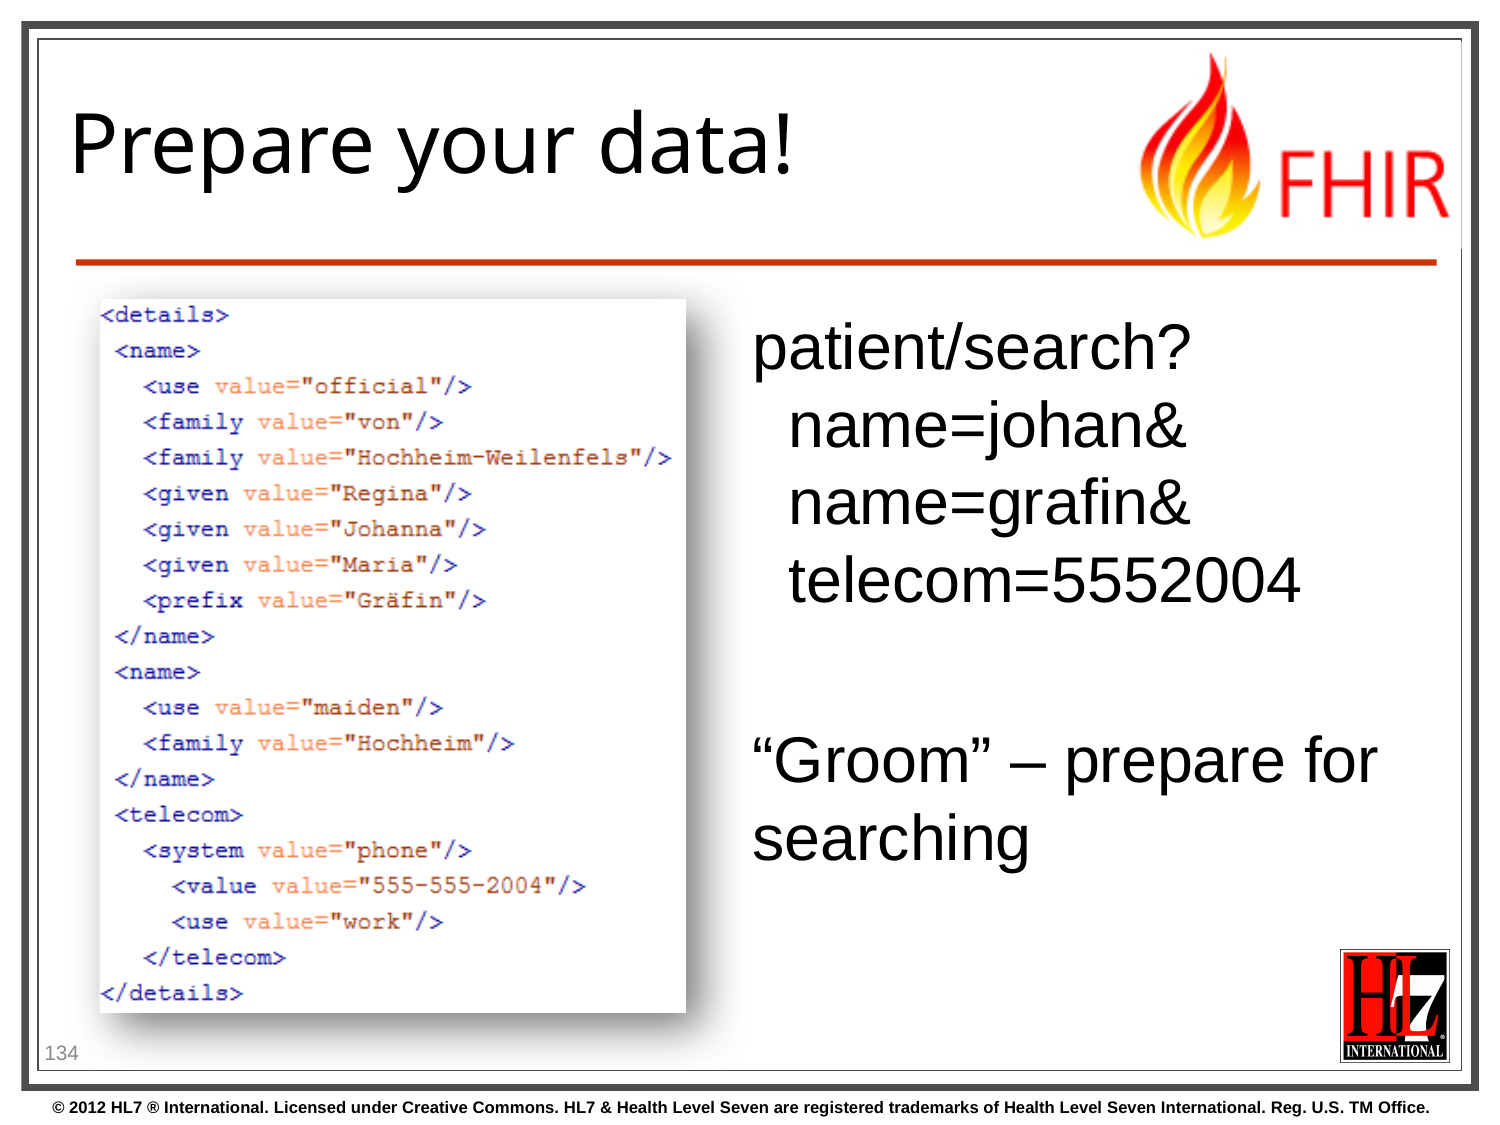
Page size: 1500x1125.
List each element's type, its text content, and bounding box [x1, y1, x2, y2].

picture [1128, 42, 1462, 249]
picture [1340, 949, 1450, 1063]
list patient/search? name=johan& name=grafin& telecom=5552004 “Groom” – prepare for searching [737, 297, 1400, 1033]
title Prepare your data! [53, 54, 1128, 244]
slide_number 134 [29, 1034, 148, 1071]
picture [99, 299, 687, 1013]
